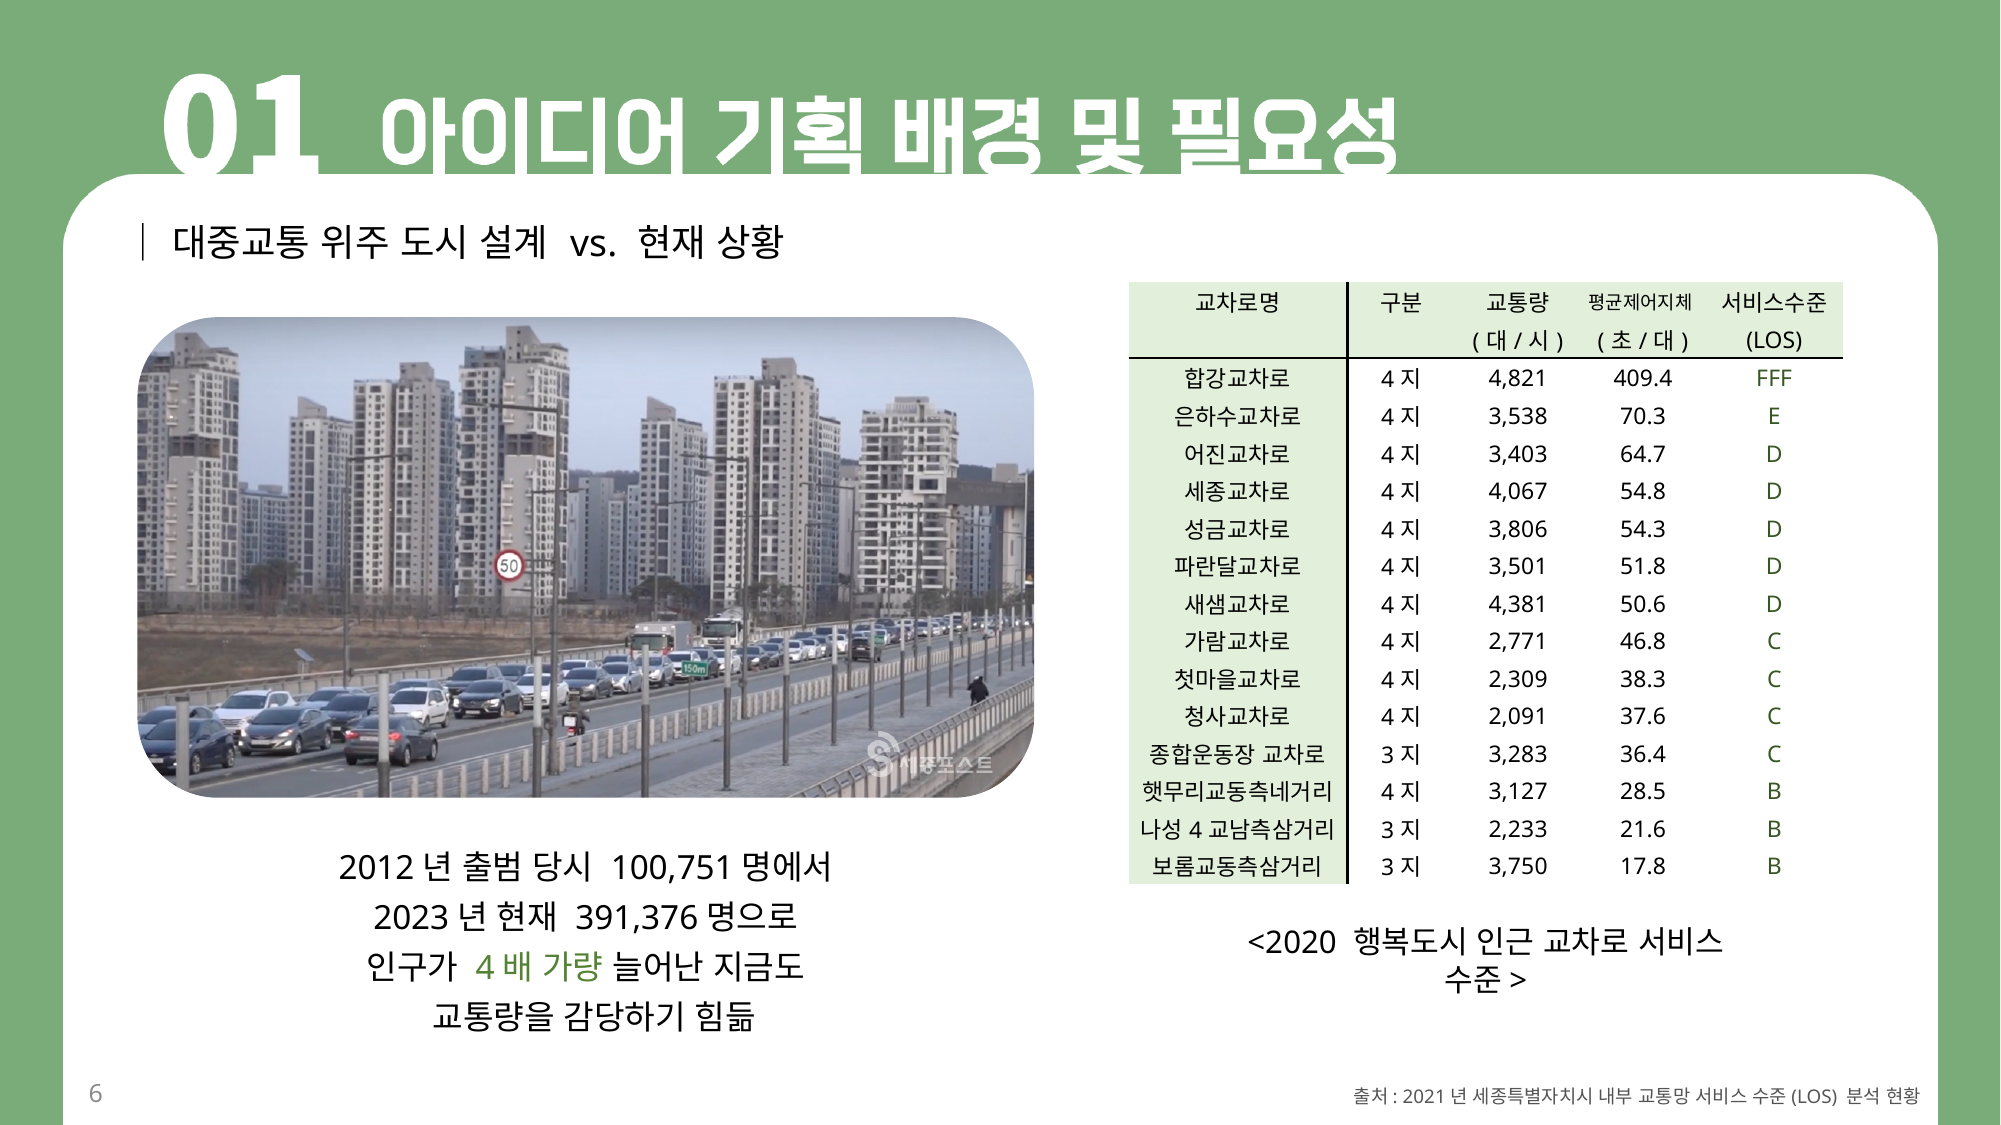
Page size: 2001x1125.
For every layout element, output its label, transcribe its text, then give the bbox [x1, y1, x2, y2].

text_box 2012년 출범 당시 100,751명에서 2023년 현재 391,376명으로 인구가 4배 가량 늘어난 지금도 교통량을 감당하기 힘듦 [260, 802, 911, 1071]
table_cell 4지 [1349, 396, 1456, 434]
slide_number 6 [73, 1064, 524, 1125]
table_cell D [1706, 509, 1843, 546]
table_cell 2,091 [1456, 696, 1581, 734]
table_cell 2,309 [1456, 659, 1581, 696]
text_box <2020 행복도시 인근 교차로 서비스 수준> [1201, 915, 1771, 1005]
table_cell D [1706, 471, 1843, 509]
table_cell 4,821 [1456, 359, 1581, 396]
table_cell D [1706, 546, 1843, 584]
table_cell B [1706, 809, 1843, 846]
table_header 교통량 [1456, 299, 1581, 319]
table_cell 28.5 [1581, 771, 1706, 809]
table_cell 4지 [1349, 621, 1456, 659]
table_cell 4지 [1349, 546, 1456, 584]
table_cell 청사교차로 [1129, 696, 1346, 734]
table_cell 합강교차로 [1129, 359, 1346, 396]
table_cell 17.8 [1581, 846, 1706, 884]
table_cell 햇무리교동측네거리 [1129, 771, 1346, 809]
table_cell 4지 [1349, 509, 1456, 546]
table_header 서비스수준 [1706, 282, 1843, 319]
table_cell C [1706, 621, 1843, 659]
table_cell 3지 [1349, 734, 1456, 771]
table_cell D [1706, 584, 1843, 621]
table_cell 4지 [1349, 359, 1456, 396]
table_cell 가람교차로 [1129, 621, 1346, 659]
table_cell (대/시) [1456, 319, 1581, 357]
table_cell 3,127 [1456, 771, 1581, 809]
table_cell 36.4 [1581, 734, 1706, 771]
table_cell 4지 [1349, 471, 1456, 509]
table_cell 409.4 [1581, 359, 1706, 396]
table_cell 4지 [1349, 434, 1456, 471]
text_box ｜ 대중교통 위주 도시 설계 vs. 현재 상황 [109, 184, 1746, 299]
table_cell 은하수교차로 [1129, 396, 1346, 434]
table_cell D [1706, 434, 1843, 471]
table_cell 64.7 [1581, 434, 1706, 471]
table_cell E [1706, 396, 1843, 434]
table_cell [1349, 319, 1456, 357]
table_cell C [1706, 734, 1843, 771]
table_cell 46.8 [1581, 621, 1706, 659]
table_cell 51.8 [1581, 546, 1706, 584]
table_cell B [1706, 846, 1843, 884]
text_box 출처: 2021년 세종특별자치시 내부 교통망 서비스 수준(LOS) 분석 현황 [1256, 1077, 1936, 1115]
table_cell 54.3 [1581, 509, 1706, 546]
table_cell C [1706, 696, 1843, 734]
table_cell 70.3 [1581, 396, 1706, 434]
table_cell 37.6 [1581, 696, 1706, 734]
table_cell 3지 [1349, 846, 1456, 884]
table_cell 50.6 [1581, 584, 1706, 621]
table_cell (LOS) [1706, 319, 1843, 357]
table_cell 4,381 [1456, 584, 1581, 621]
table_cell 보롬교동측삼거리 [1129, 846, 1346, 884]
table_cell [1129, 319, 1346, 357]
table_cell 38.3 [1581, 659, 1706, 696]
table_cell C [1706, 659, 1843, 696]
table_cell 종합운동장 교차로 [1129, 734, 1346, 771]
table_cell 어진교차로 [1129, 434, 1346, 471]
table_cell 54.8 [1581, 471, 1706, 509]
table_cell 4지 [1349, 696, 1456, 734]
table_header 구분 [1349, 299, 1456, 319]
table_cell 3,501 [1456, 546, 1581, 584]
table_cell 2,771 [1456, 621, 1581, 659]
table_cell 파란달교차로 [1129, 546, 1346, 584]
table_header 교차로명 [1129, 299, 1346, 319]
table_cell 3지 [1349, 809, 1456, 846]
table_cell 3,403 [1456, 434, 1581, 471]
table_cell (초/대) [1581, 319, 1706, 357]
table_cell 3,283 [1456, 734, 1581, 771]
table_cell 성금교차로 [1129, 509, 1346, 546]
table_header 평균제어지체 [1581, 299, 1706, 319]
table_cell 4지 [1349, 659, 1456, 696]
picture [0, 0, 2001, 1125]
table_cell 나성4교남측삼거리 [1129, 809, 1346, 846]
table_cell 4지 [1349, 584, 1456, 621]
table_cell 세종교차로 [1129, 471, 1346, 509]
table_cell 새샘교차로 [1129, 584, 1346, 621]
table_cell 21.6 [1581, 809, 1706, 846]
table_cell 3,750 [1456, 846, 1581, 884]
table_cell FFF [1706, 359, 1843, 396]
table_cell 3,806 [1456, 509, 1581, 546]
table_cell 4지 [1349, 771, 1456, 809]
table_cell B [1706, 771, 1843, 809]
table_cell 3,538 [1456, 396, 1581, 434]
table_cell 2,233 [1456, 809, 1581, 846]
table_cell 첫마을교차로 [1129, 659, 1346, 696]
table_cell 4,067 [1456, 471, 1581, 509]
